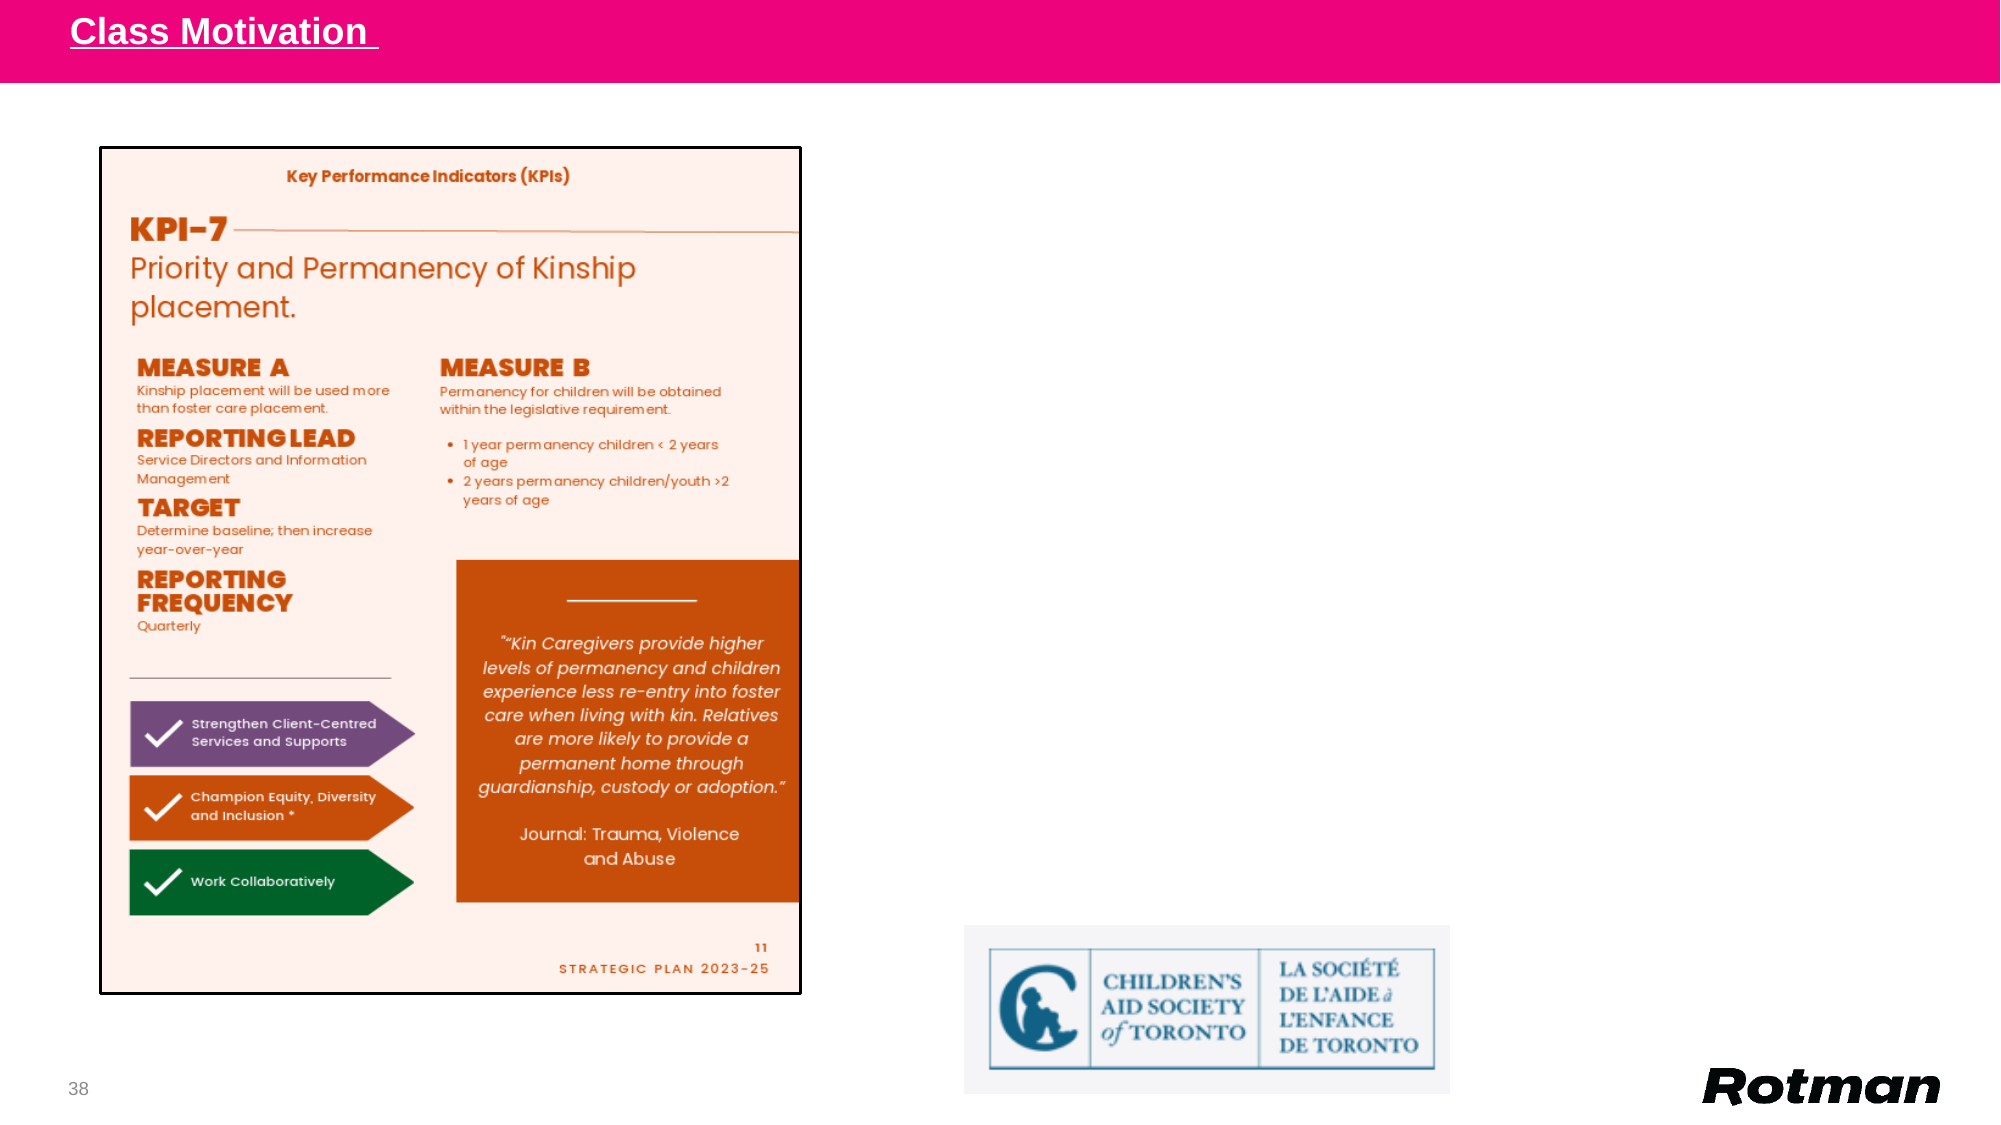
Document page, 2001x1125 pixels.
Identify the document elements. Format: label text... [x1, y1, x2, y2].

picture [102, 148, 800, 992]
picture [964, 925, 1450, 1094]
picture [1702, 1068, 1940, 1106]
subtitle Class Motivation [55, 0, 1630, 72]
slide_number 38 [39, 1070, 118, 1106]
